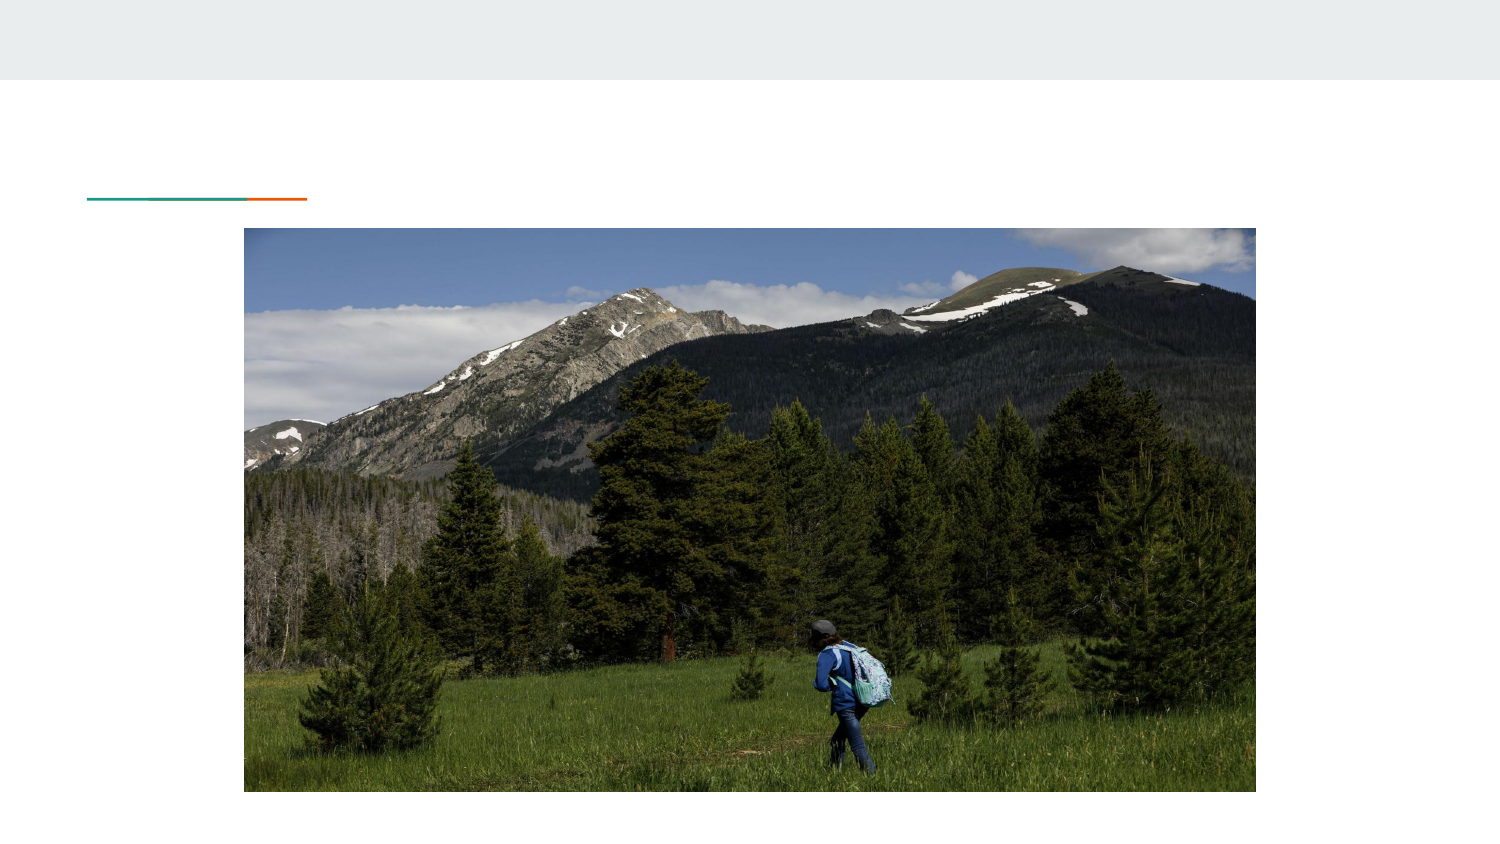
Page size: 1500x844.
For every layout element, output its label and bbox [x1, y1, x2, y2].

picture [244, 227, 1256, 792]
